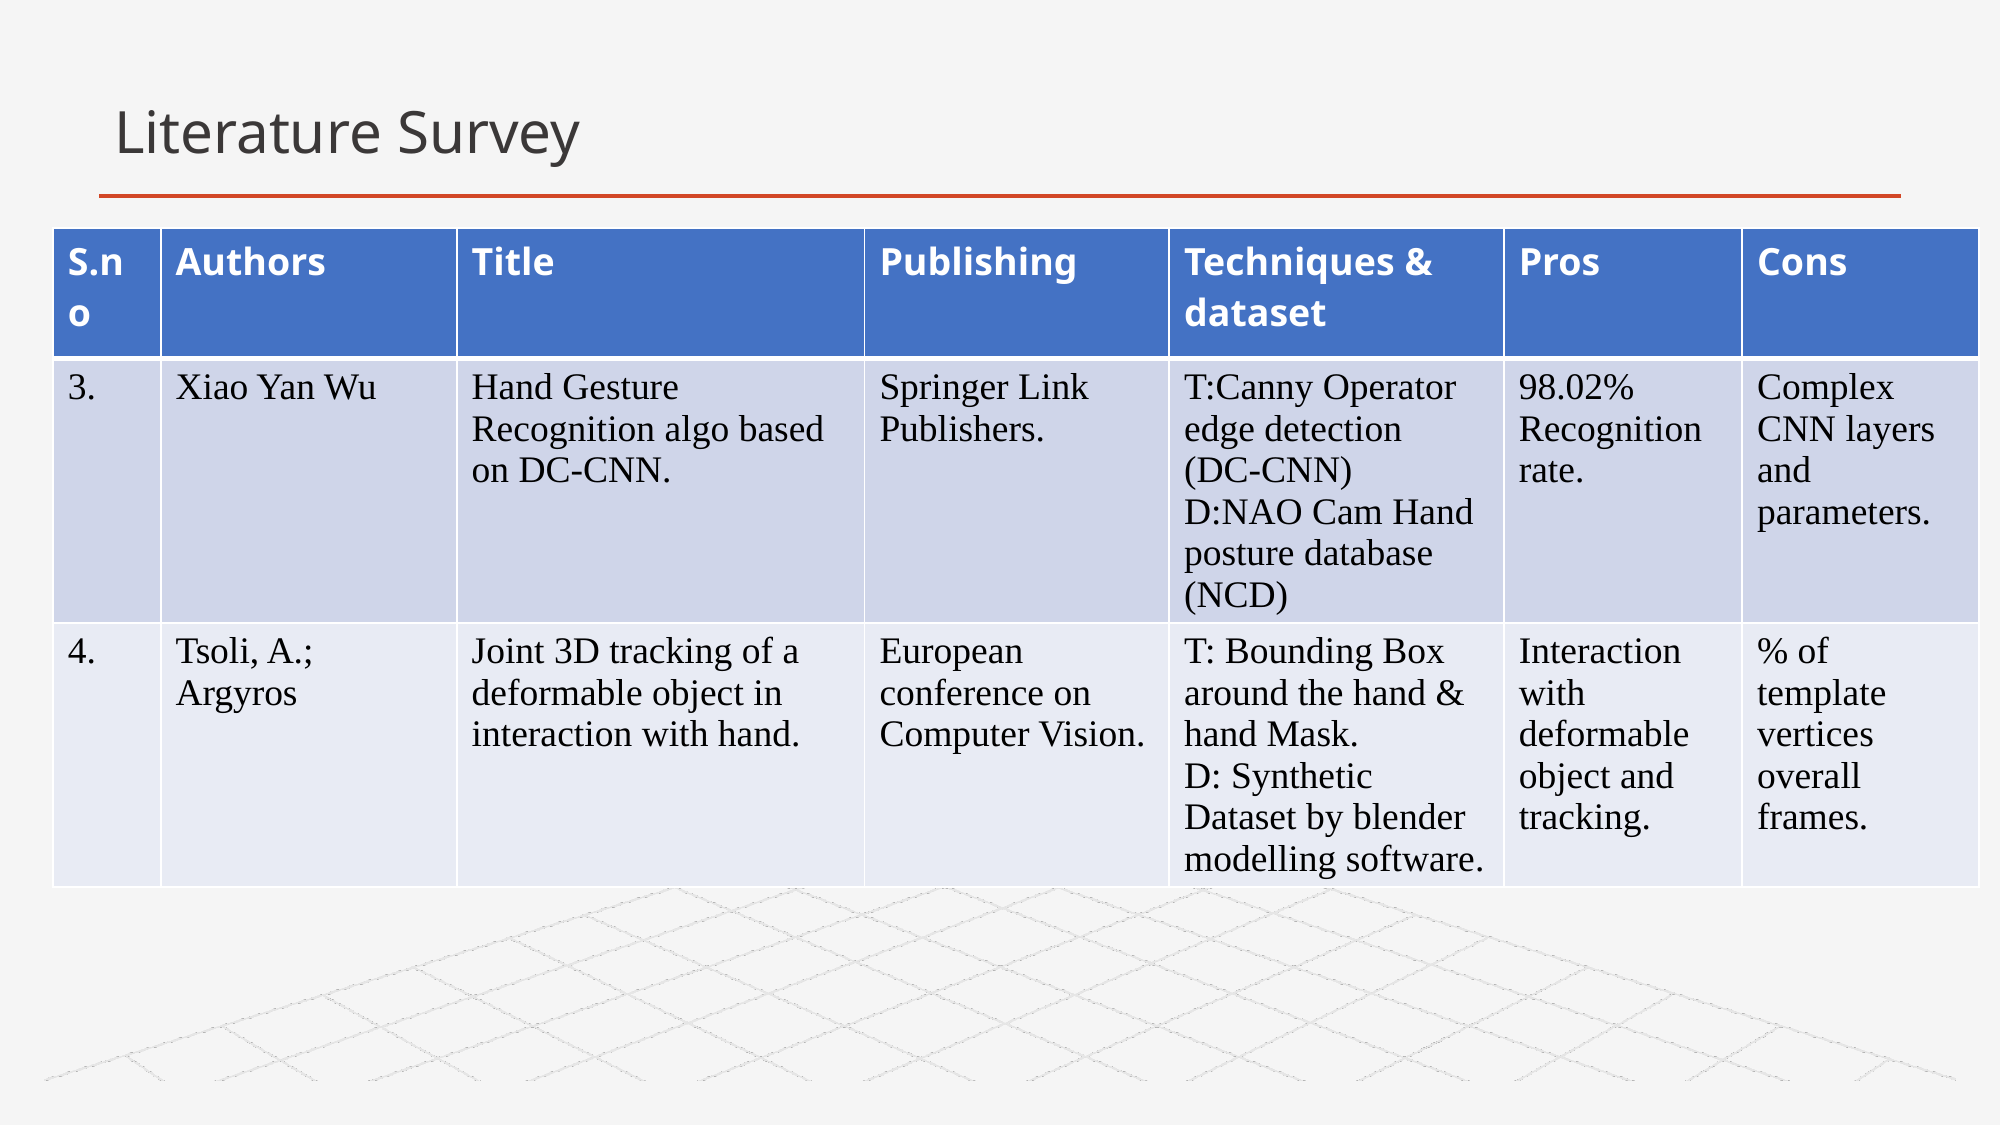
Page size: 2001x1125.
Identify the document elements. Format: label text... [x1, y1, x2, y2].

table_cell Tsoli, A.; Argyros [162, 624, 456, 886]
table_cell Hand Gesture Recognition algo based on DC-CNN. [458, 361, 864, 622]
table_cell % of template vertices overall frames. [1743, 624, 1978, 886]
title Literature Survey [99, 73, 1901, 197]
table_cell Xiao Yan Wu [162, 361, 456, 622]
table_cell 98.02% Recognition rate. [1505, 361, 1741, 622]
table_header S.no [54, 229, 160, 356]
table_header Authors [162, 229, 456, 356]
table_cell Interaction with deformable object and tracking. [1505, 624, 1741, 886]
table_cell 3. [54, 361, 160, 622]
table_header Publishing [865, 229, 1168, 356]
table_cell 4. [54, 624, 160, 886]
table_header Techniques & dataset [1170, 229, 1503, 356]
table_cell Joint 3D tracking of a deformable object in interaction with hand. [458, 624, 864, 886]
table_cell Springer Link Publishers. [865, 361, 1168, 622]
table_header Cons [1743, 229, 1978, 356]
table_header Title [458, 229, 864, 356]
table_cell T: Bounding Box around the hand & hand Mask. D: Synthetic Dataset by blender modelling software. [1170, 624, 1503, 886]
table_header Pros [1505, 229, 1741, 356]
picture [44, 787, 1956, 1081]
table_cell Complex CNN layers and parameters. [1743, 361, 1978, 622]
table_cell T:Canny Operator edge detection (DC-CNN) D:NAO Cam Hand posture database (NCD) [1170, 361, 1503, 622]
table_cell European conference on Computer Vision. [865, 624, 1168, 886]
